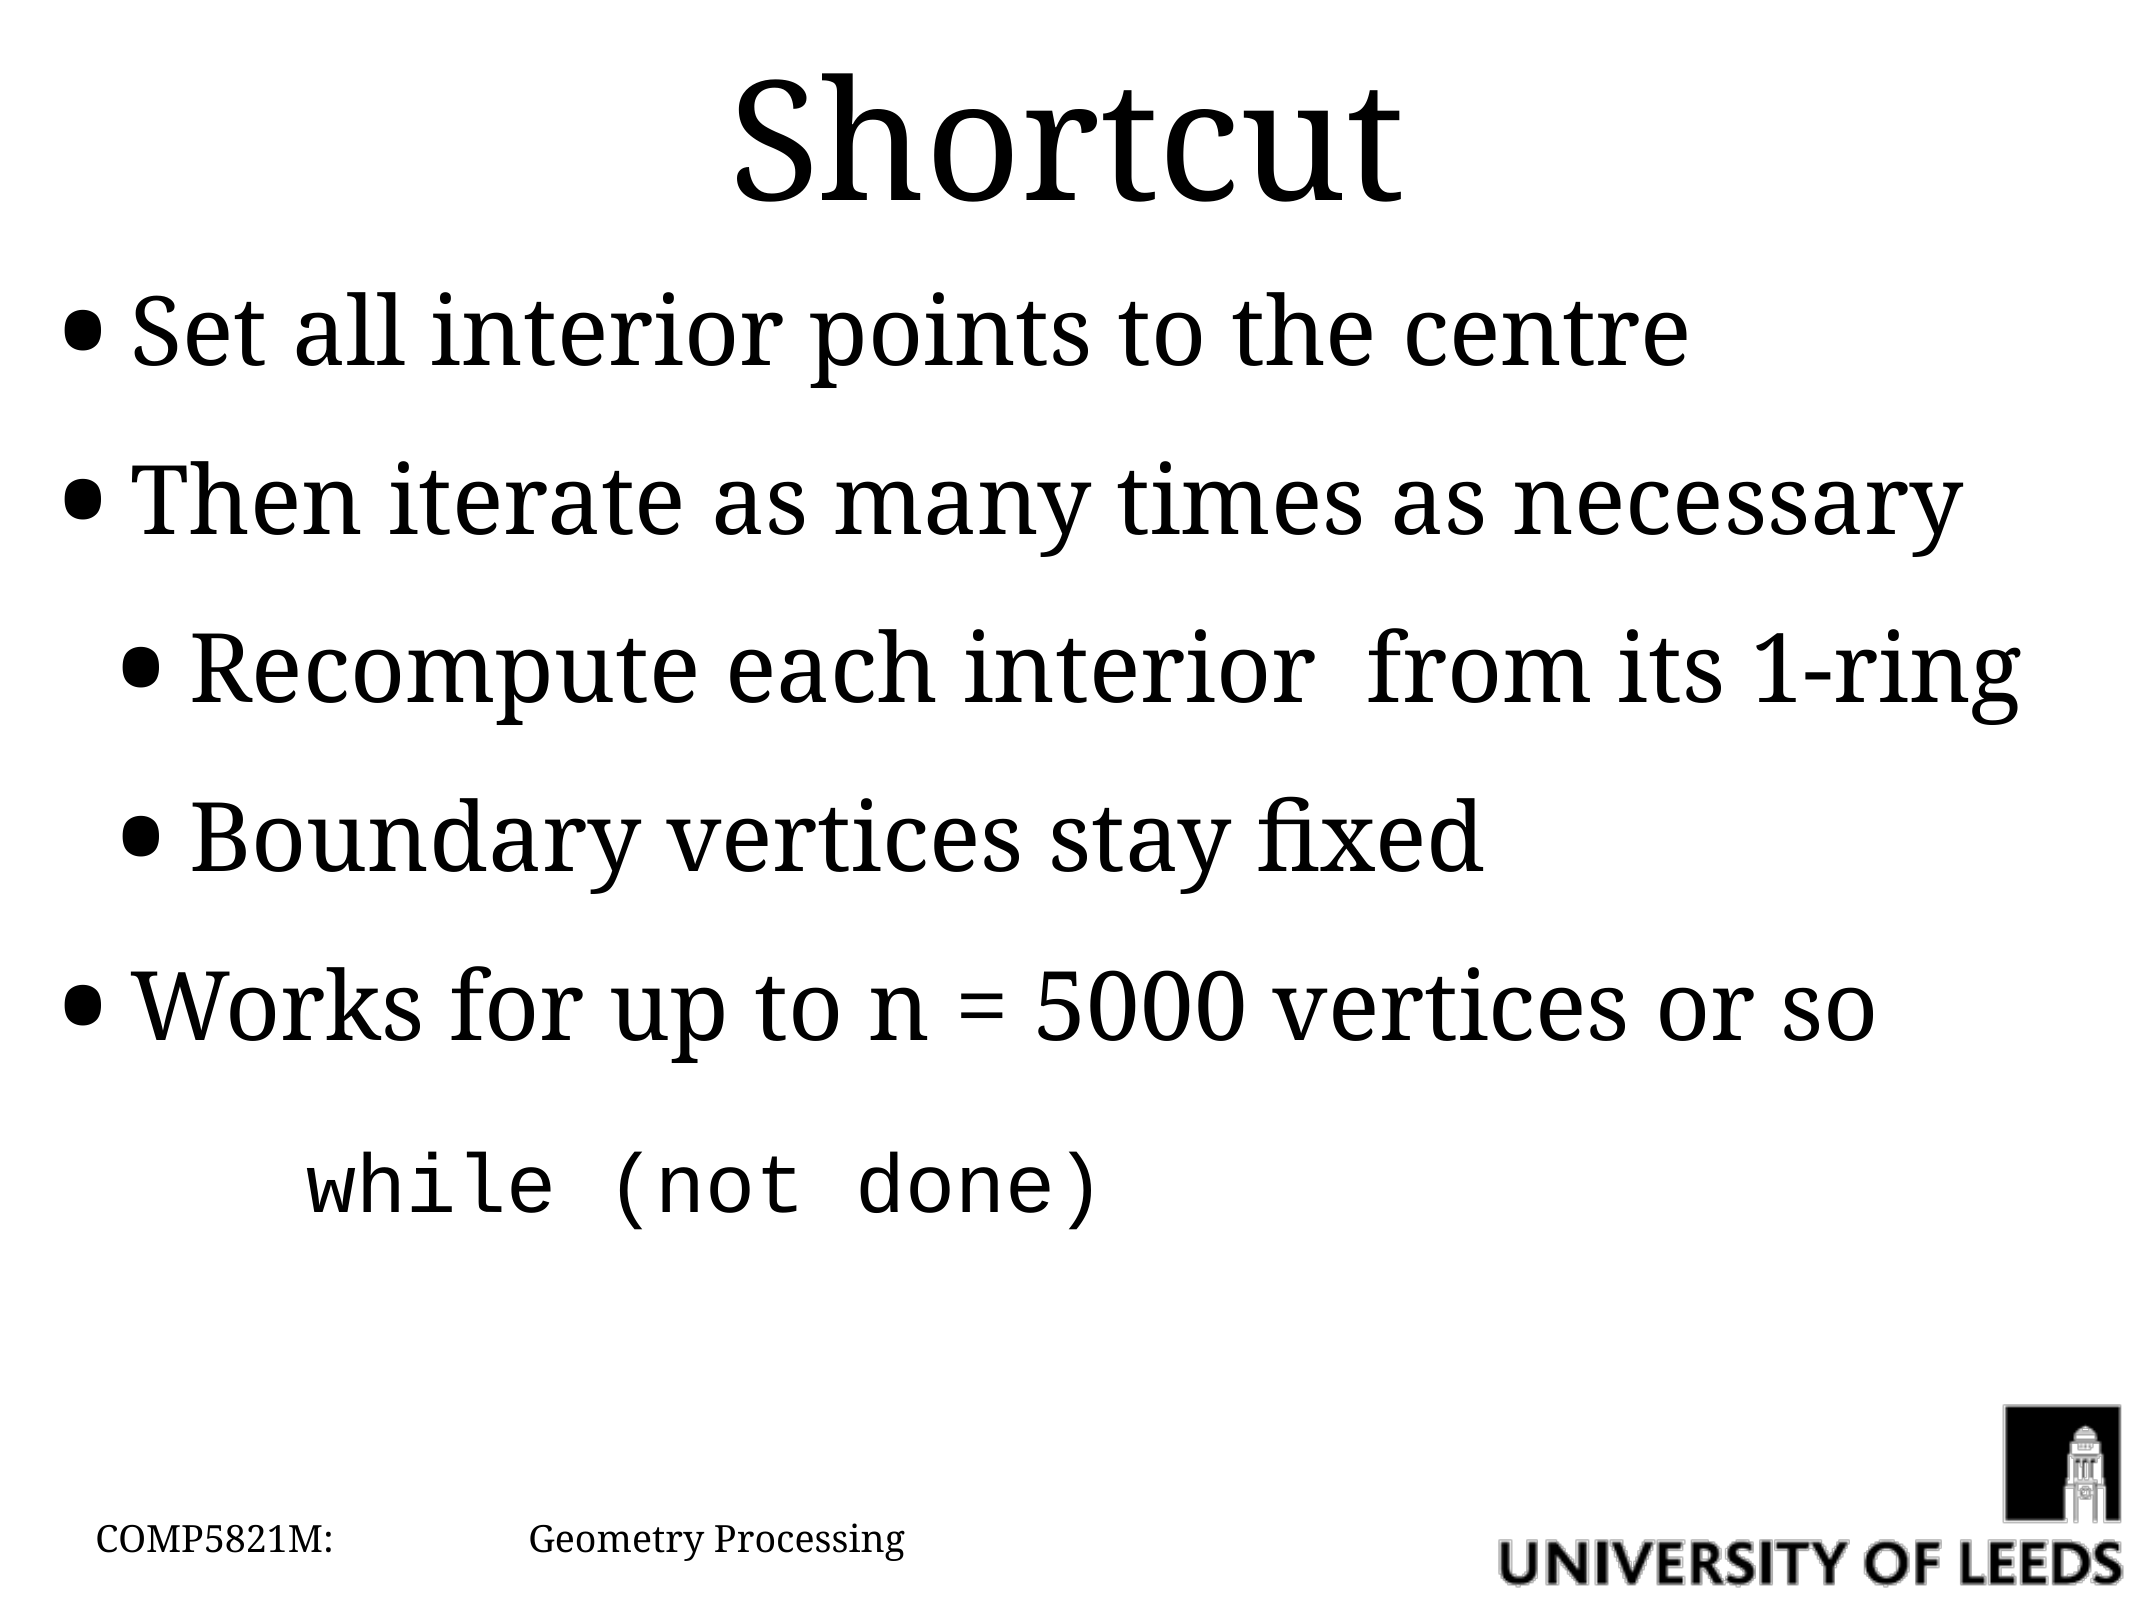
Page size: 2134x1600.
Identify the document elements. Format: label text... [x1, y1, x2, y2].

picture [1491, 1339, 2132, 1600]
title Shortcut [1, 7, 2134, 259]
